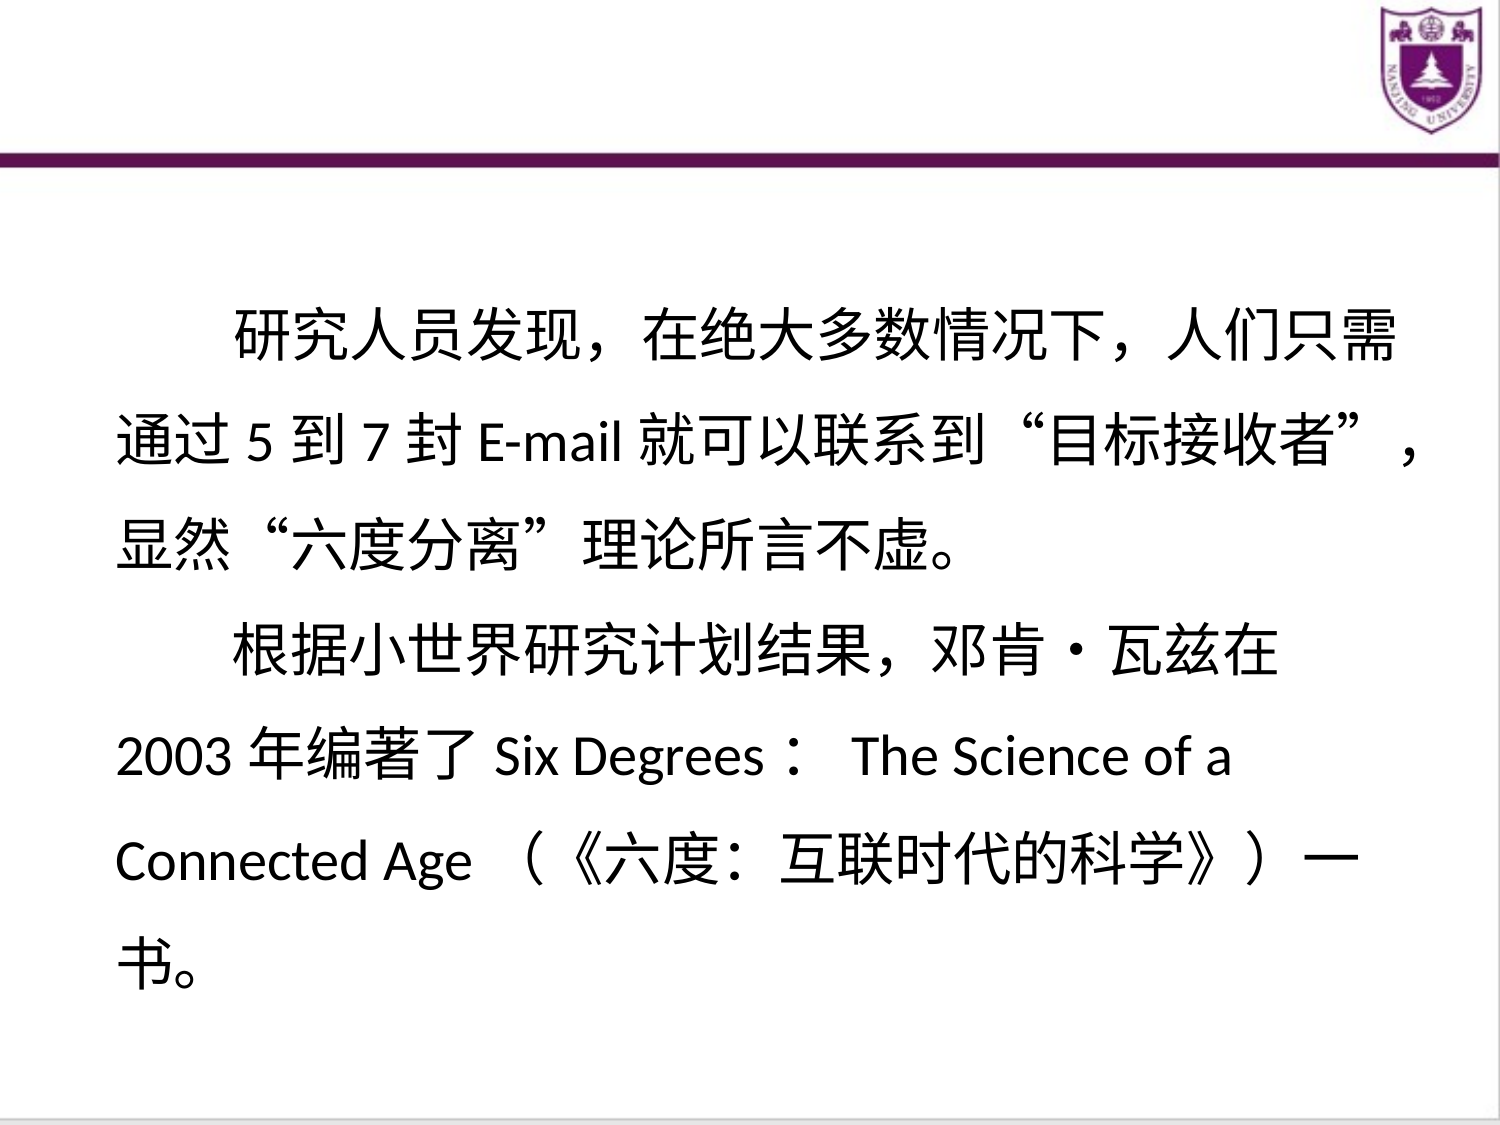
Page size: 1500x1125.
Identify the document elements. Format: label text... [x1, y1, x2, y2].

list 研究人员发现，在绝大多数情况下，人们只需通过5到7封E-mail就可以联系到“目标接收者”，显然“六度分离”理论所言不虚。 根据小世界研究计划结果，邓肯・瓦兹在2003年编著了Six Degrees：The Science of a Connected Age（《六度：互联时代的科学》）一书。 [100, 255, 1424, 998]
picture [0, 0, 1500, 1125]
